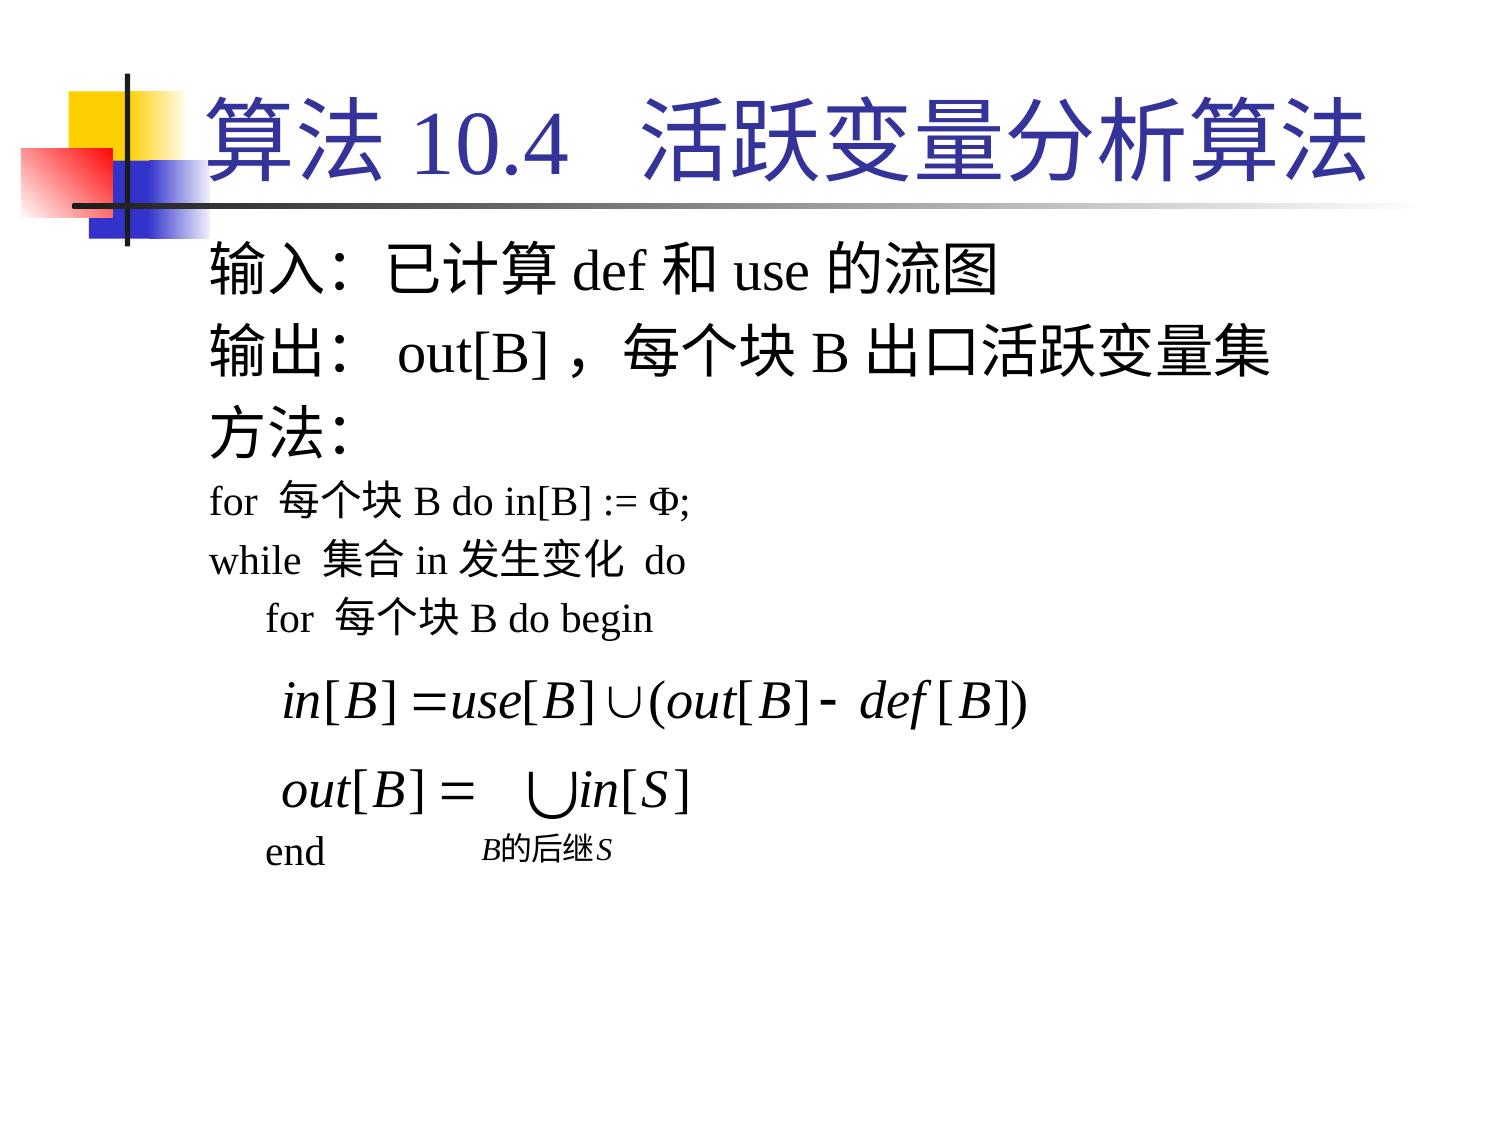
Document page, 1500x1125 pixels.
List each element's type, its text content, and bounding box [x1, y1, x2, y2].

list 输入：已计算def和use的流图 输出：out[B]，每个块B出口活跃变量集 方法： for 每个块B do in[B] := Φ; while 集合in发生变化 do for 每个块B do begin end [193, 224, 1469, 1050]
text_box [274, 666, 1038, 875]
title 算法10.4 活跃变量分析算法 [188, 12, 1468, 200]
